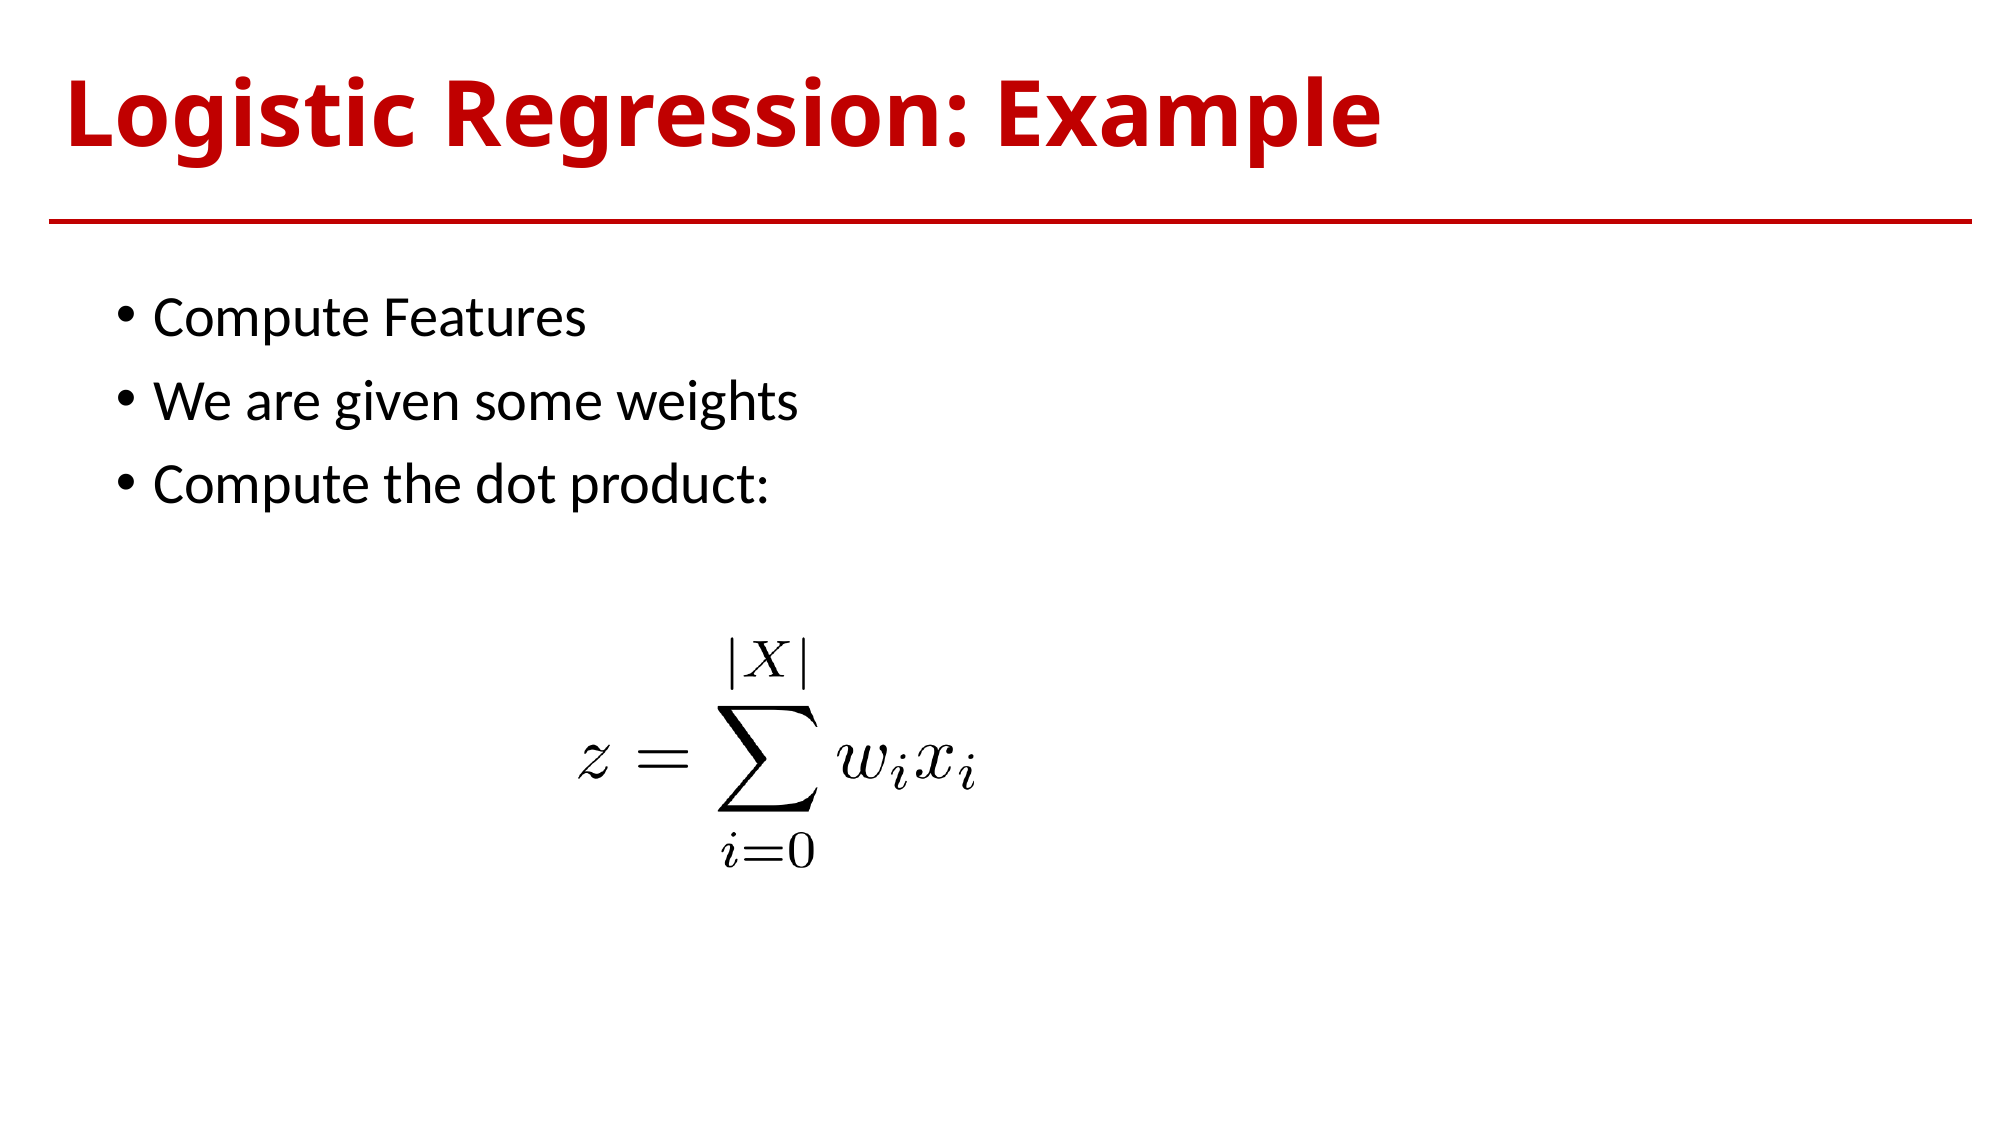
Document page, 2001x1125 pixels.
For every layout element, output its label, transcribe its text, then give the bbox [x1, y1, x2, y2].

picture [577, 636, 974, 868]
title Logistic Regression: Example [48, 41, 1972, 192]
list Compute Features We are given some weights Compute the dot product: [100, 278, 1451, 586]
